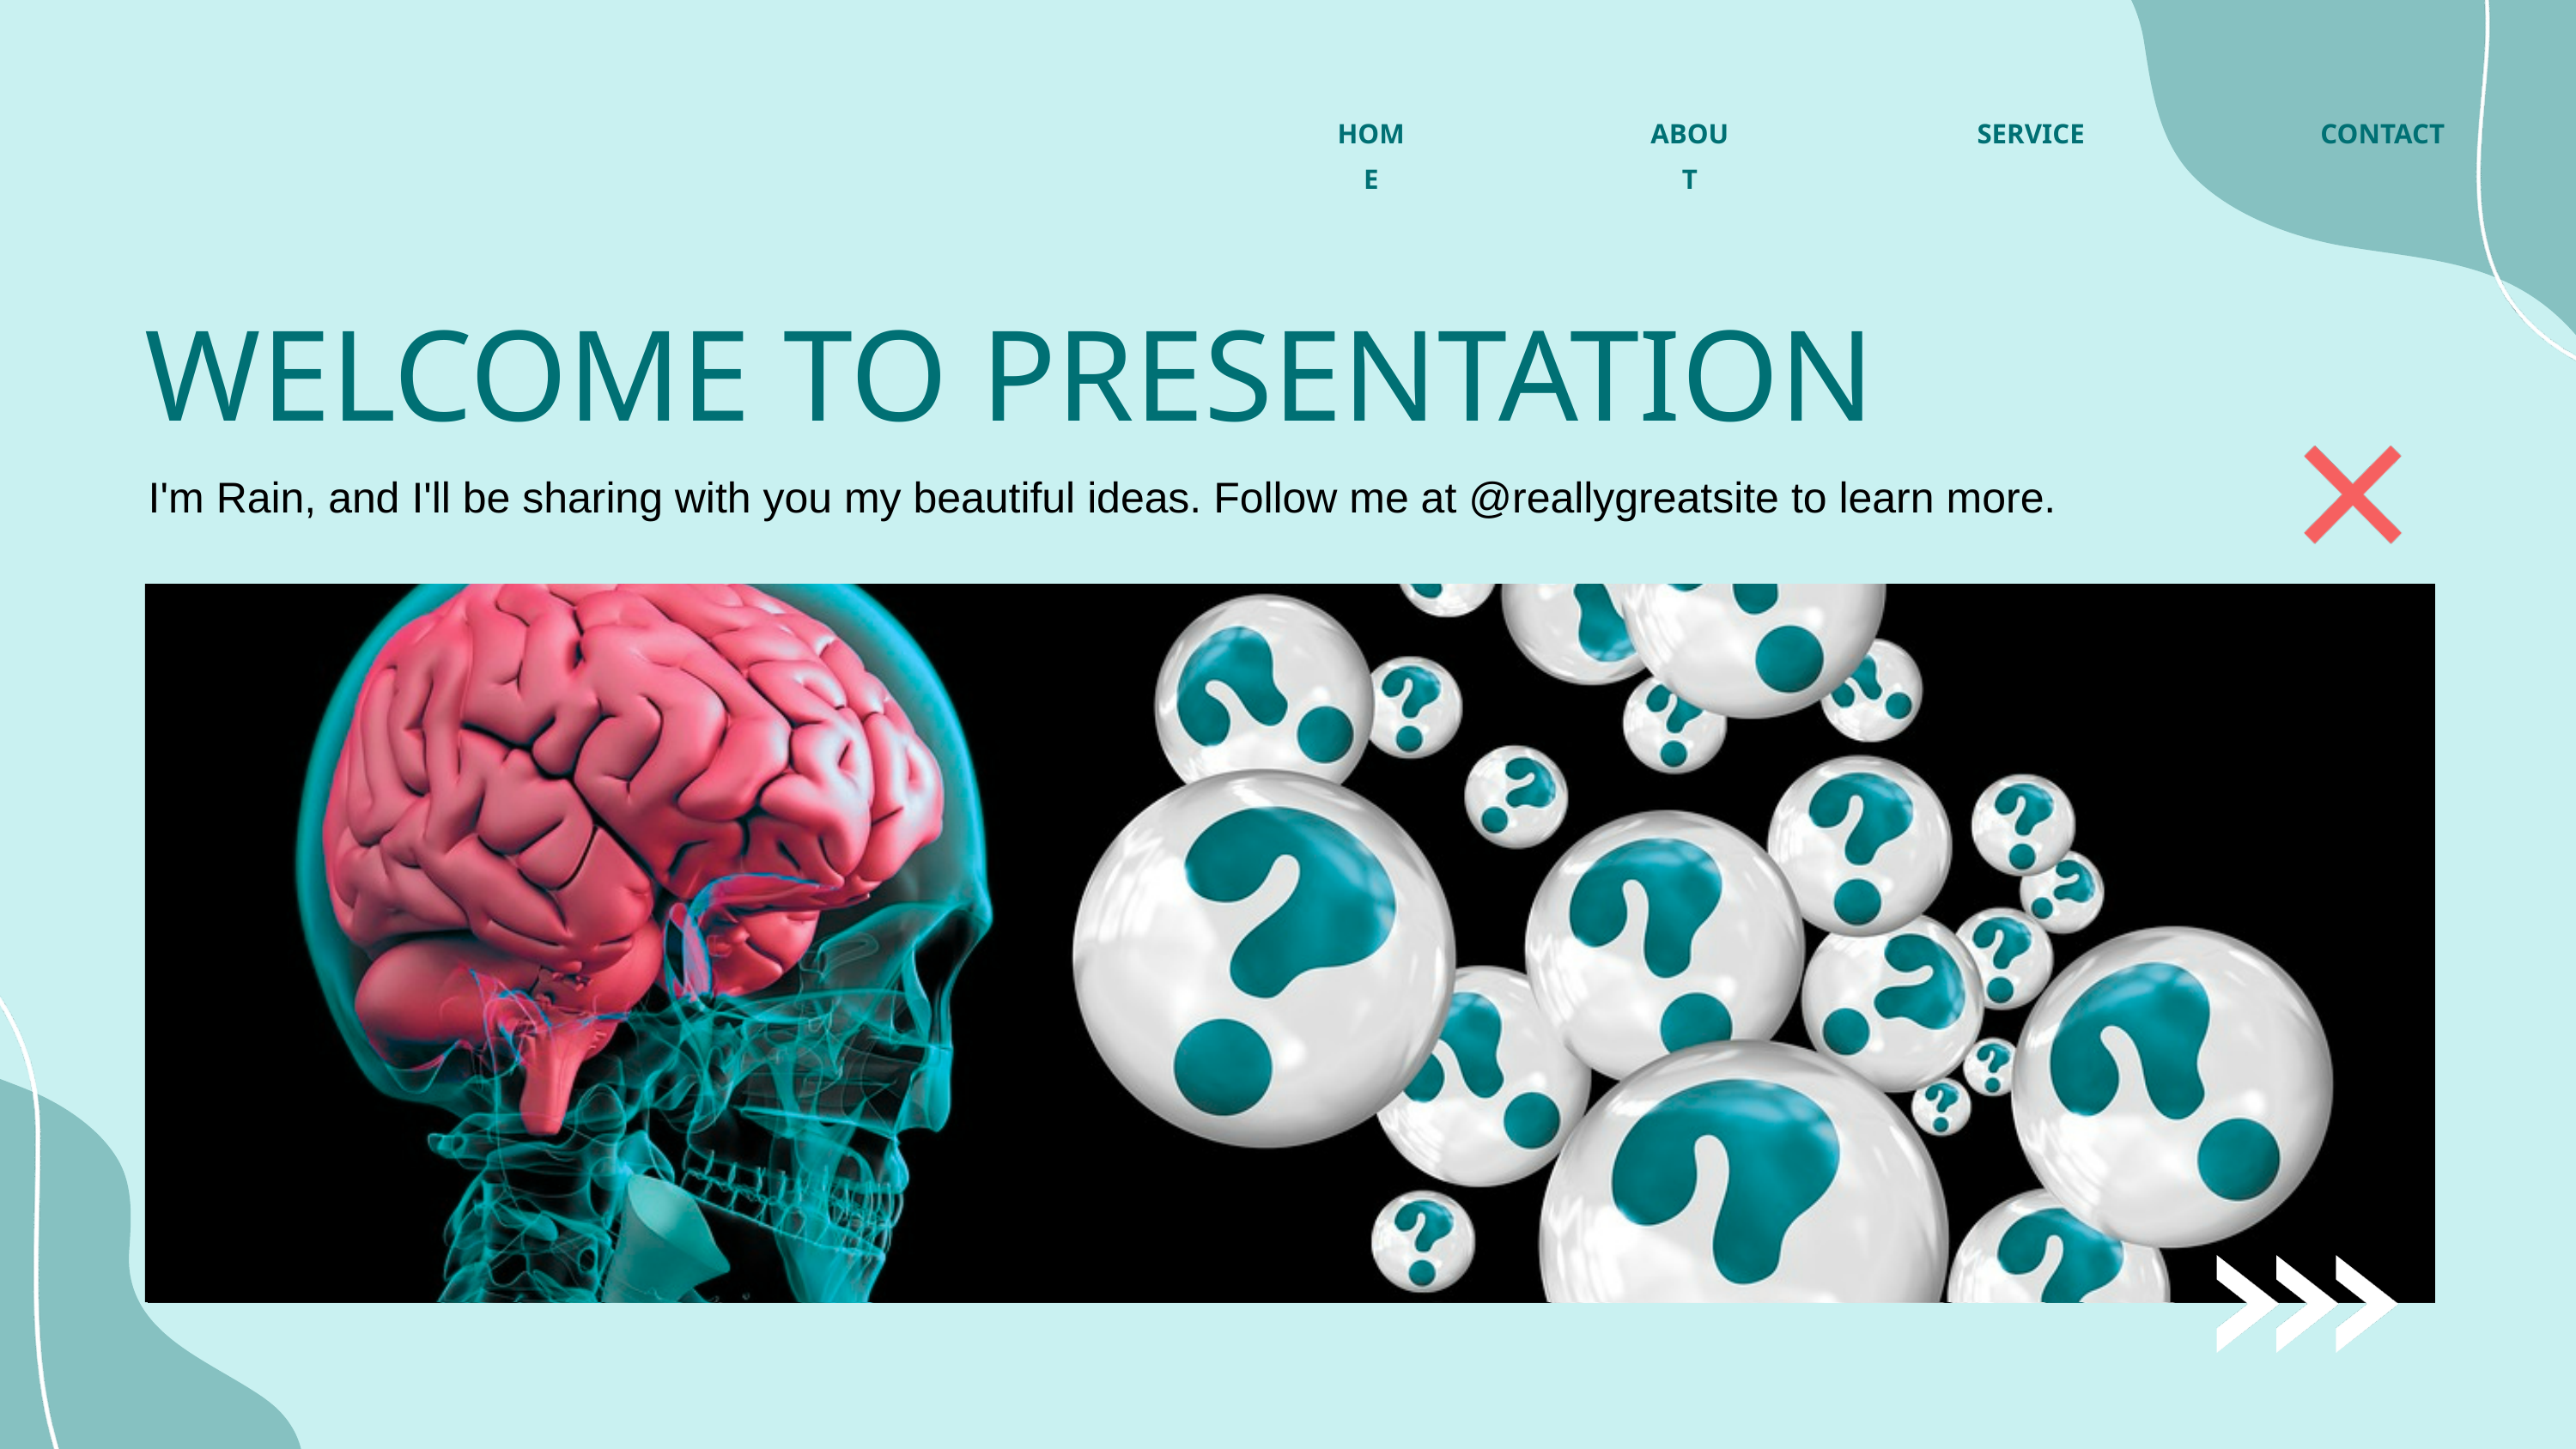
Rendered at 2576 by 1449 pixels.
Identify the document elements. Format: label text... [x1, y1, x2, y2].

text_box ABOUT [1643, 104, 1737, 195]
text_box I'm Rain, and I'll be sharing with you my beautiful ideas. Follow me at @reallygreatsite to learn more. [148, 450, 2211, 522]
picture [0, 0, 2576, 1449]
text_box [2131, 0, 2211, 192]
text_box WELCOME TO PRESENTATION [144, 296, 2211, 446]
text_box HOME [1329, 104, 1413, 195]
text_box SERVICE [1967, 104, 2095, 150]
